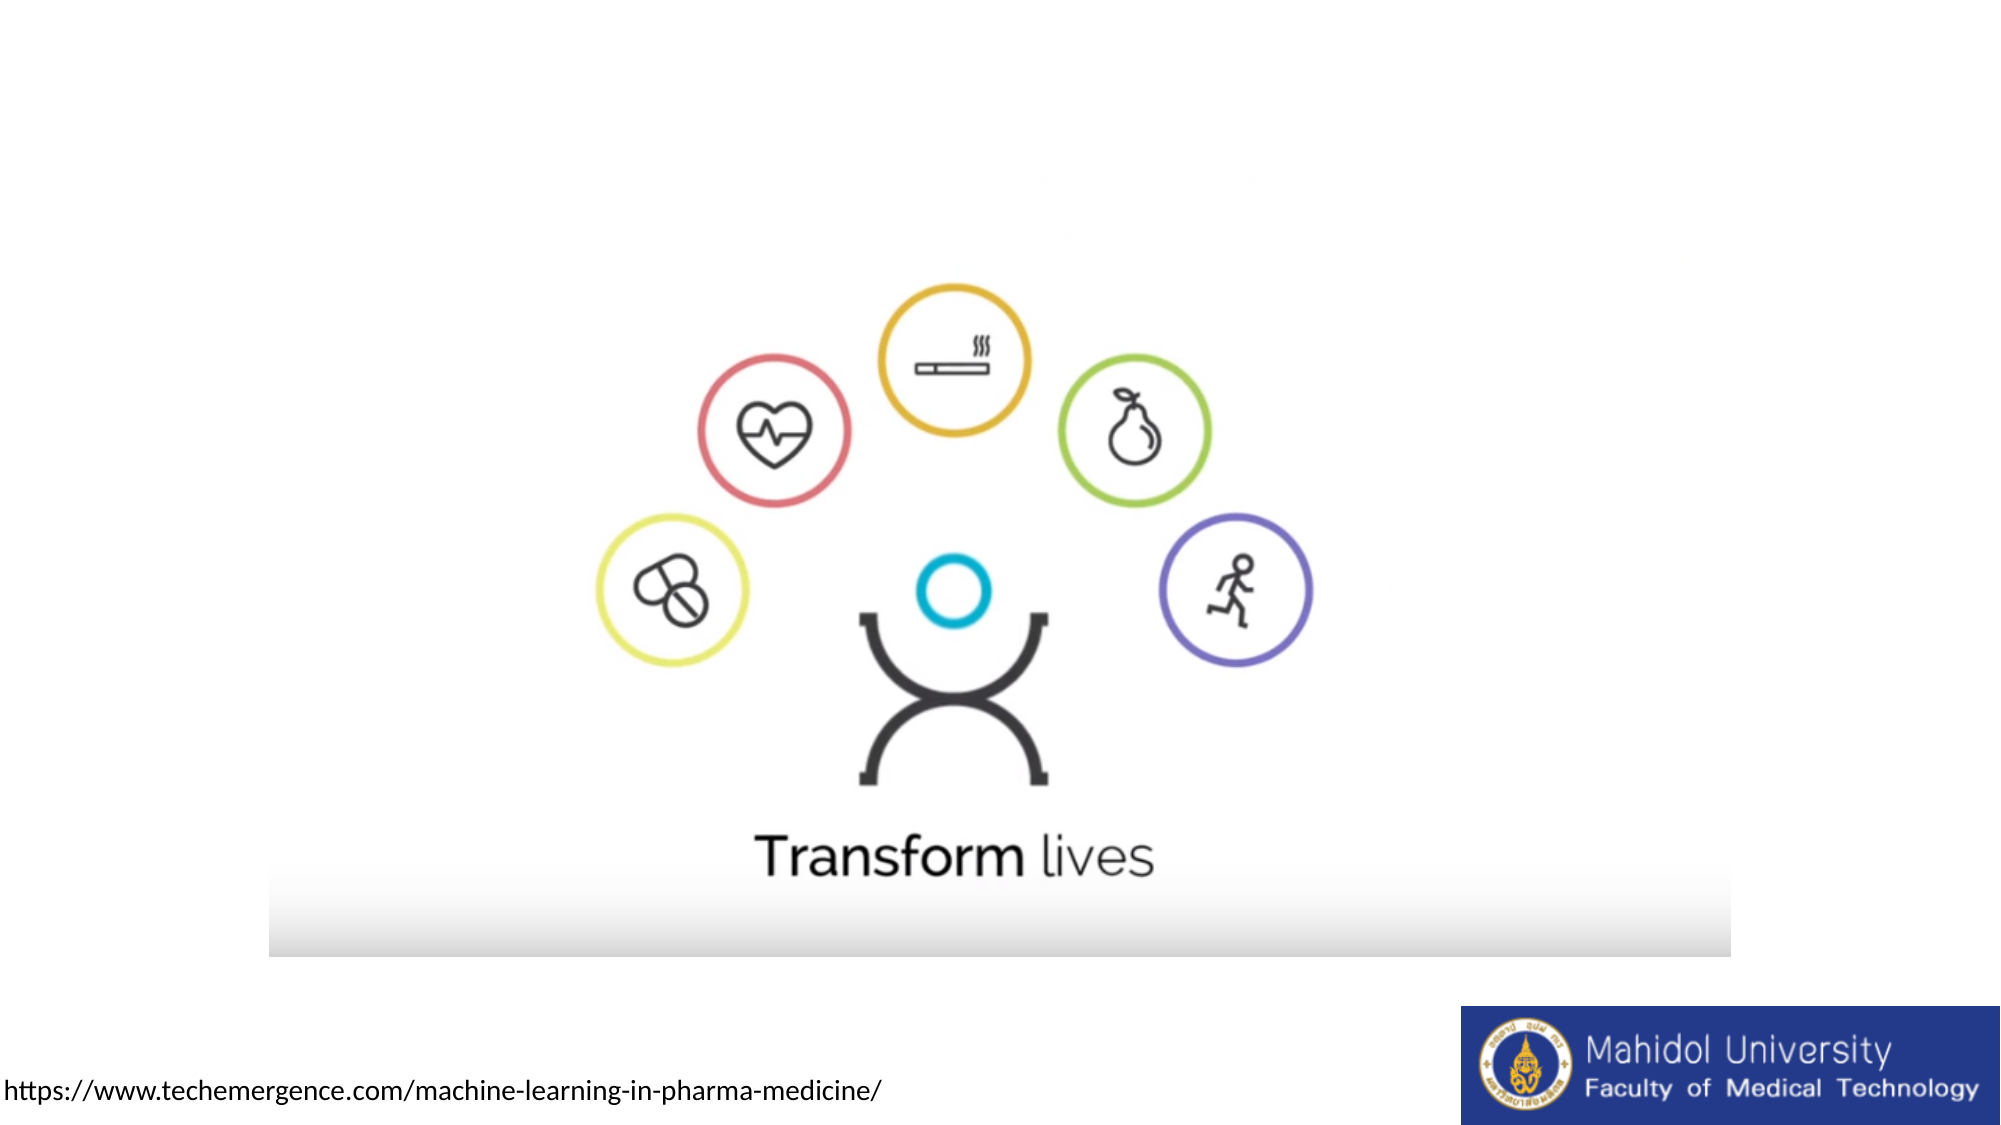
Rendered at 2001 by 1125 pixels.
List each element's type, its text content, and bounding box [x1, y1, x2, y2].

text_box https://www.techemergence.com/machine-learning-in-pharma-medicine/ [0, 1064, 1340, 1115]
picture [269, 168, 1731, 957]
picture [1461, 1006, 2000, 1125]
